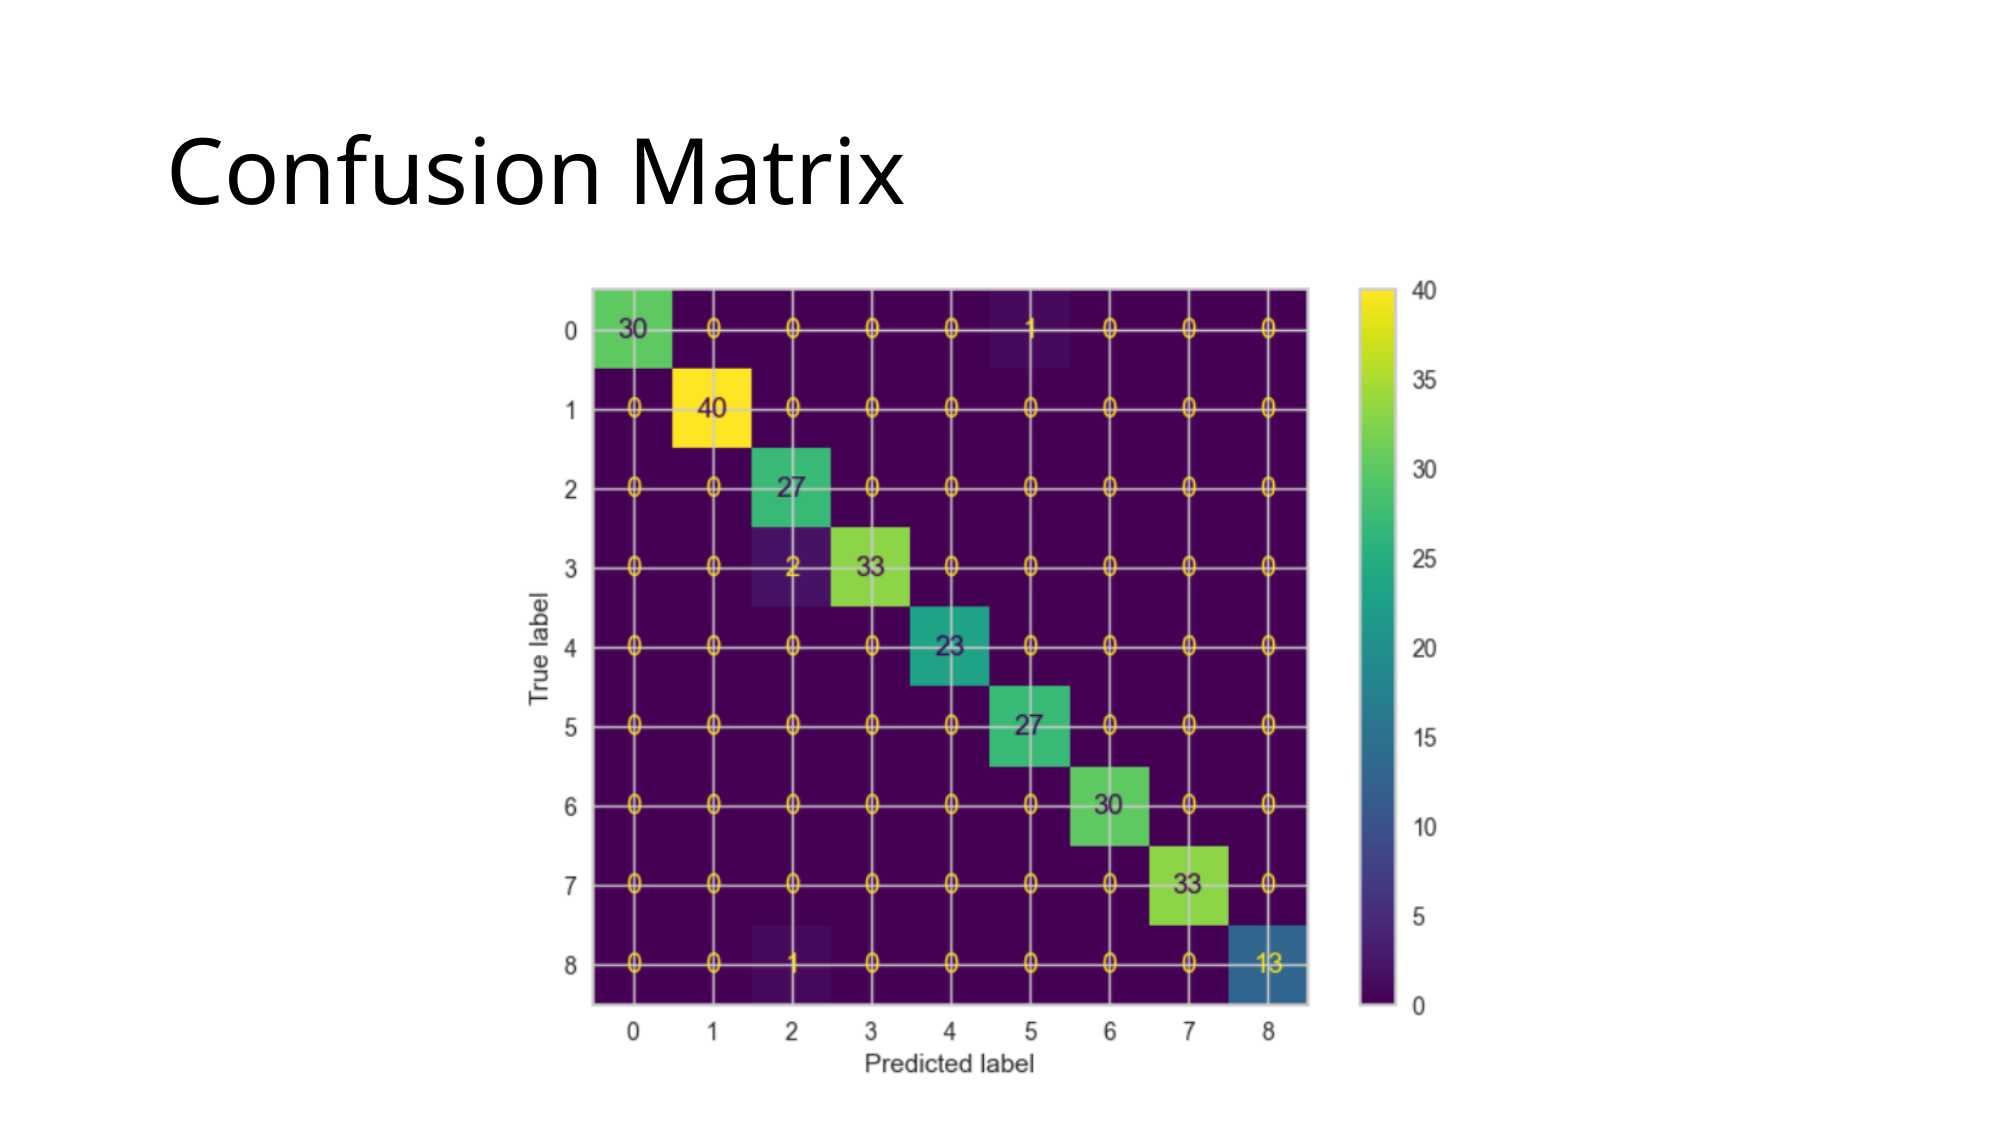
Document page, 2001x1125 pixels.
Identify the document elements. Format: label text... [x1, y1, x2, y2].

picture [514, 264, 1453, 1086]
text_box Confusion Matrix [0, 105, 1142, 231]
